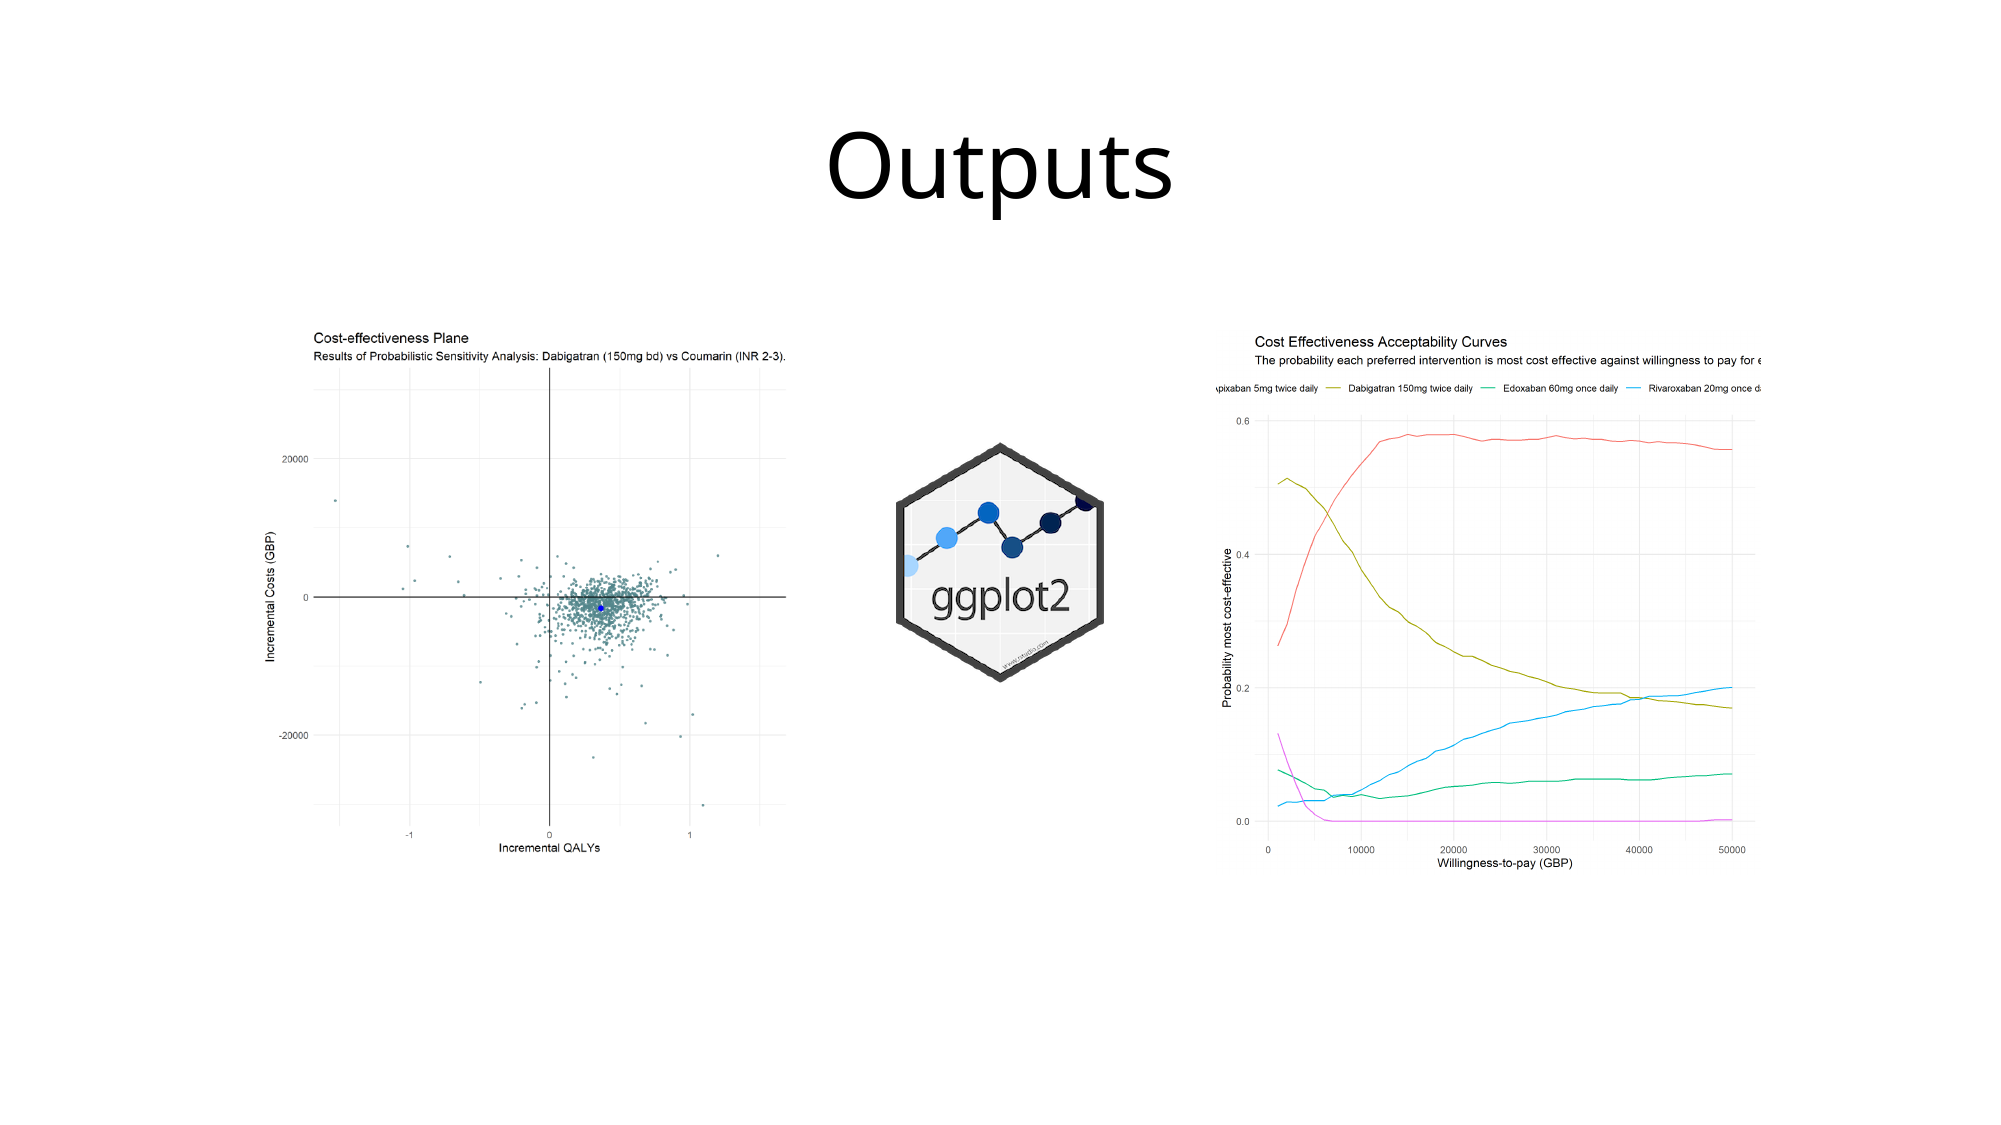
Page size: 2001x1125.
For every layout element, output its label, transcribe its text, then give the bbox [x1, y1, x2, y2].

picture [239, 329, 842, 875]
picture [1216, 330, 1761, 875]
title Outputs [137, 59, 1863, 278]
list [896, 442, 1104, 683]
